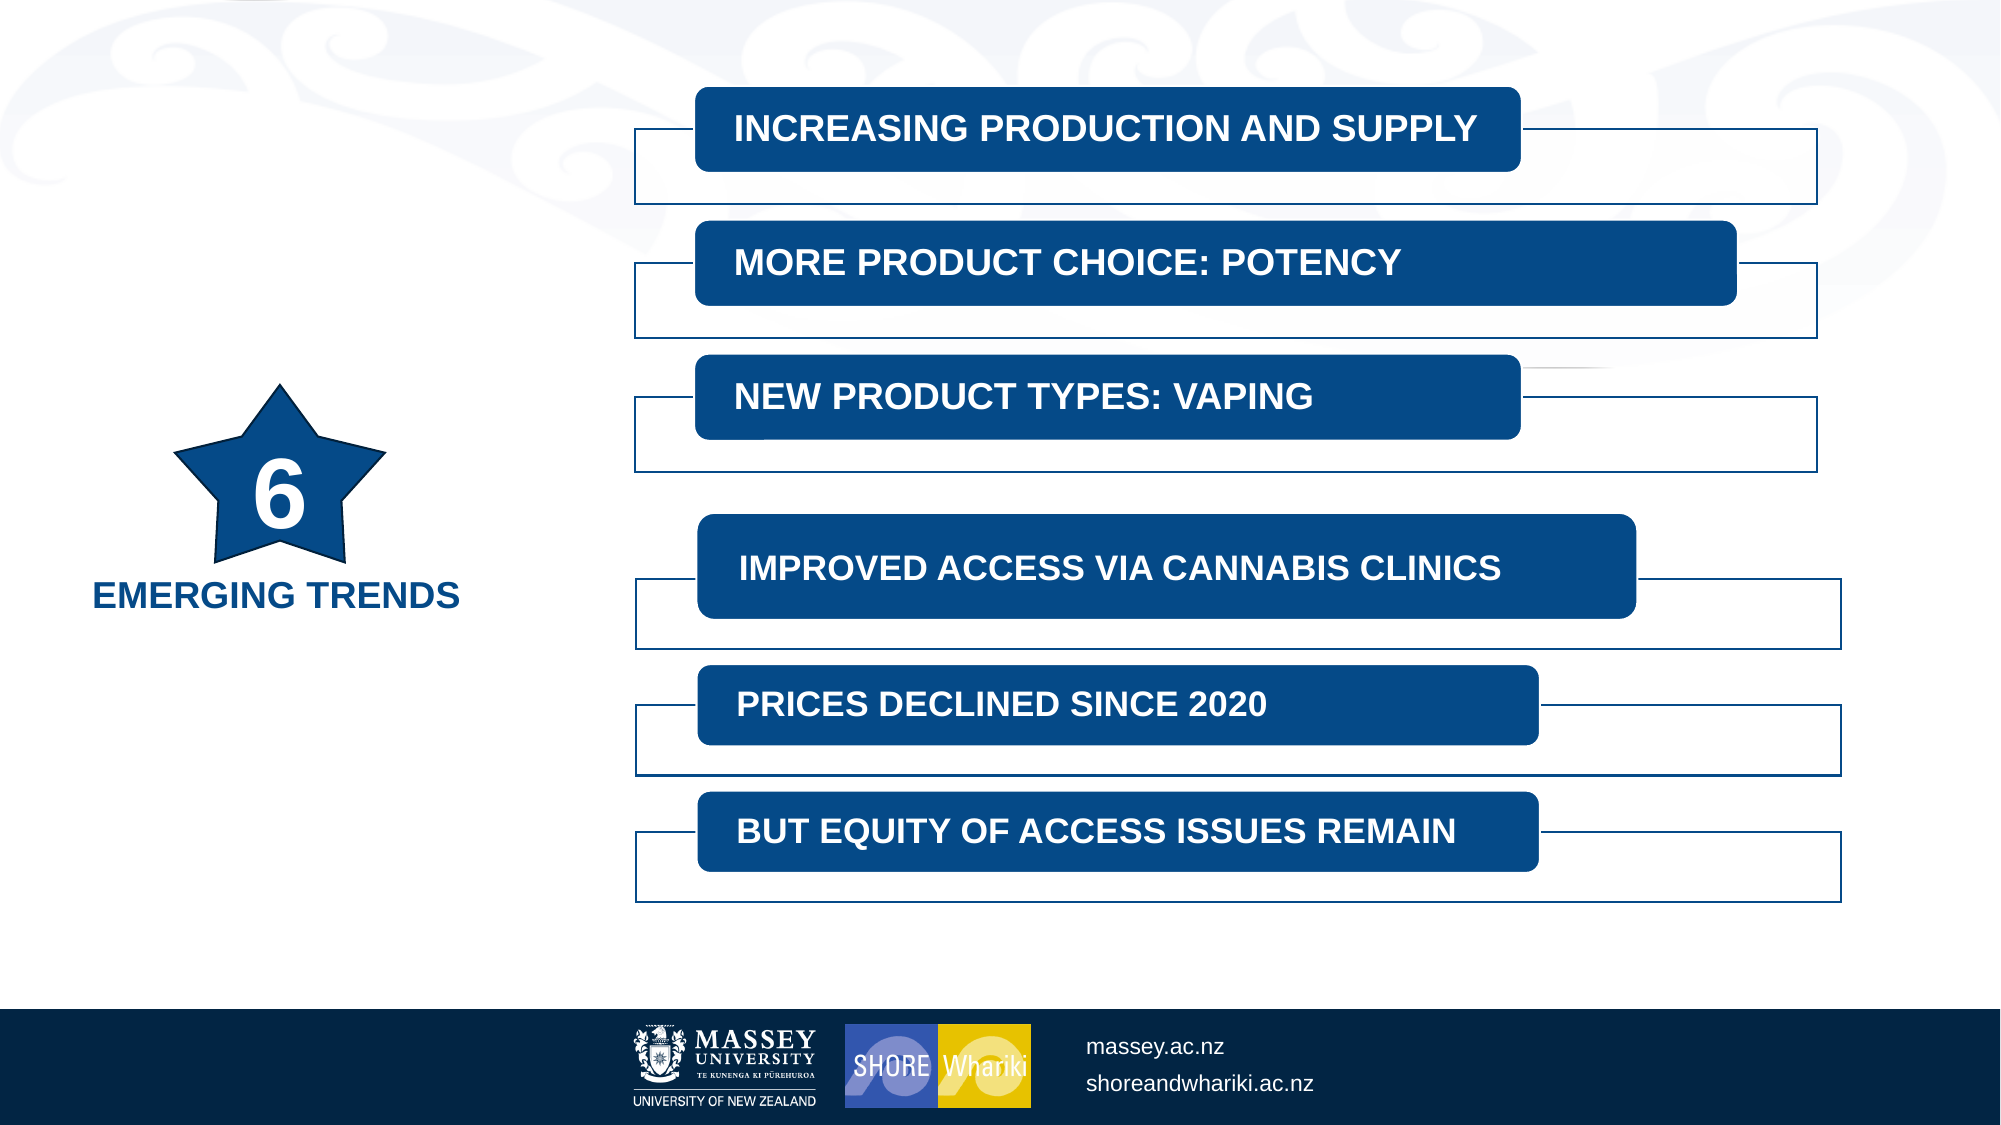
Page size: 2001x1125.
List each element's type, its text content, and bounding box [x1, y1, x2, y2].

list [634, 83, 1818, 474]
picture [845, 1024, 1031, 1108]
text_box 6 [172, 383, 387, 563]
text_box EMERGING TRENDS [77, 563, 483, 624]
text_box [636, 502, 1842, 913]
picture [622, 1013, 827, 1118]
